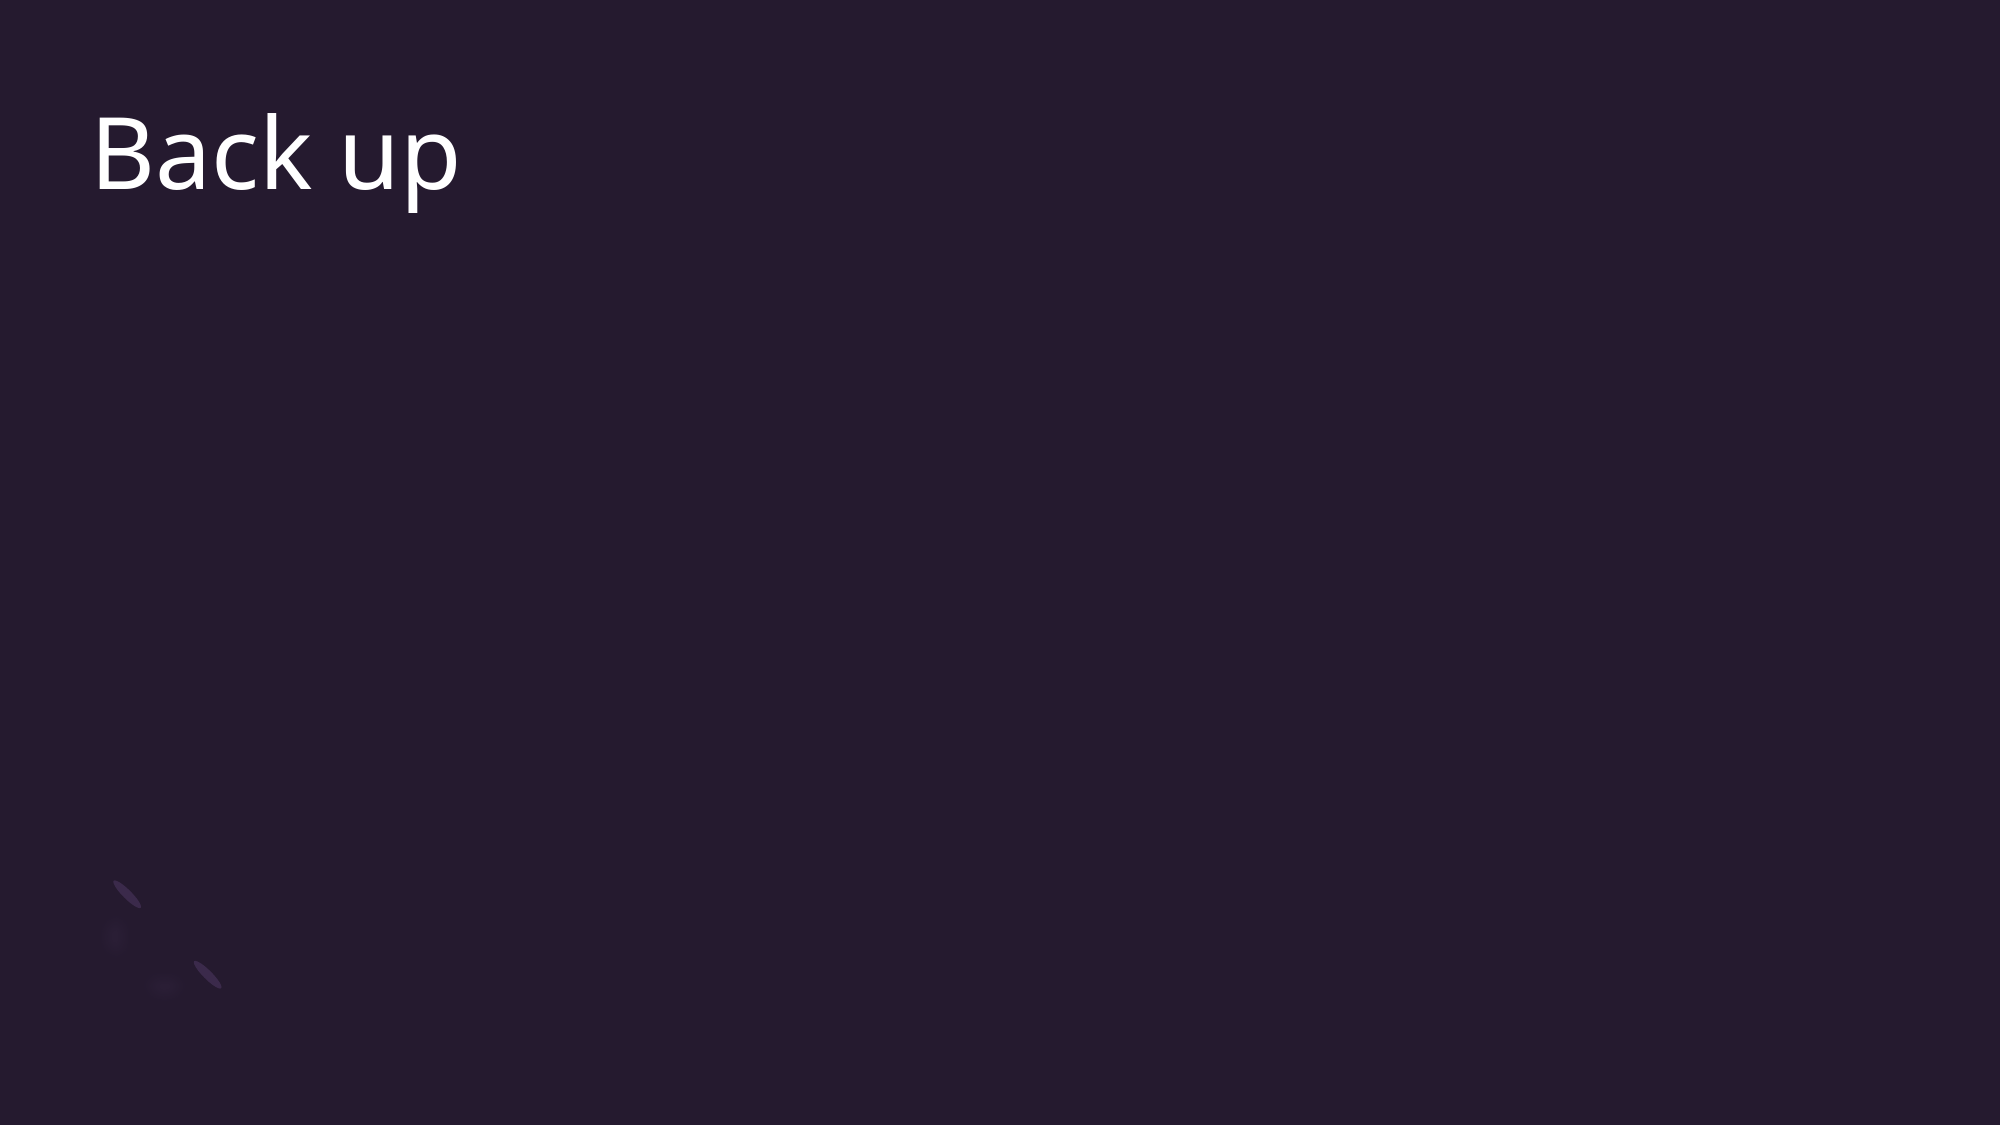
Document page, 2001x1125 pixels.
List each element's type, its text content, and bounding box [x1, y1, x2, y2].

title Back up [90, 90, 1910, 309]
